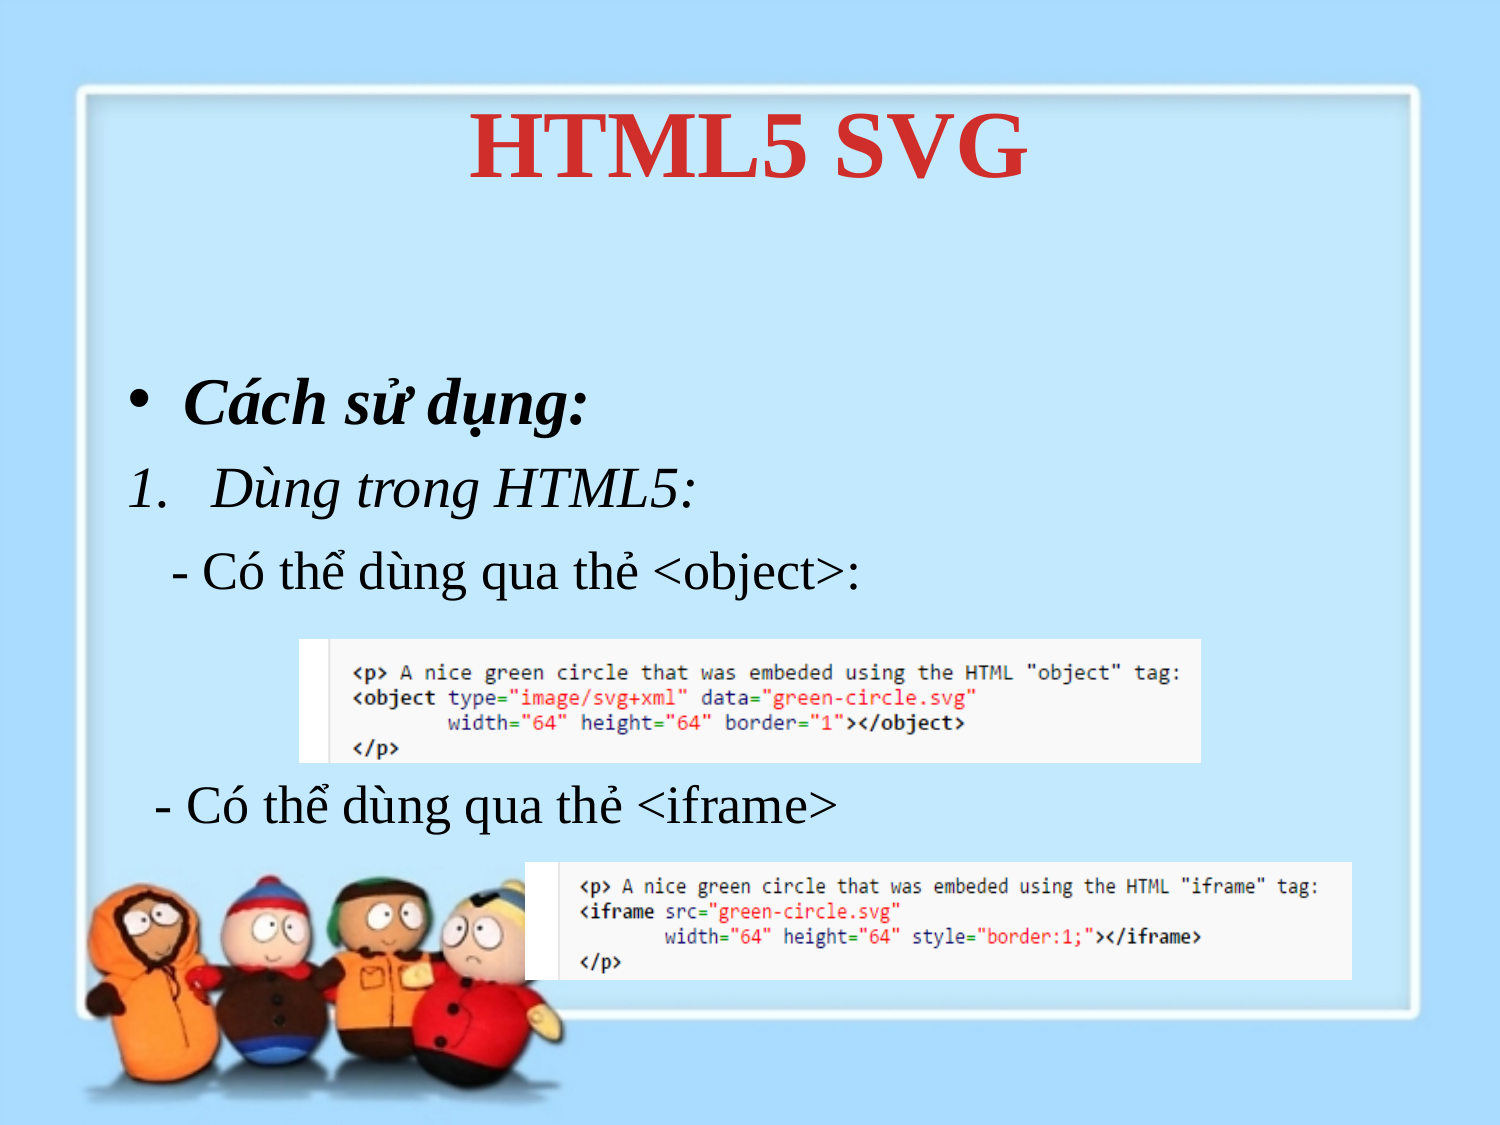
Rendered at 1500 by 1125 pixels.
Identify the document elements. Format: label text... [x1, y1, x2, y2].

list Cách sử dụng: Dùng trong HTML5: - Có thể dùng qua thẻ <object>: - Có thể dùng qua thẻ <iframe> [112, 350, 1388, 988]
picture [0, 0, 1500, 1125]
title HTML5 SVG [75, 45, 1425, 233]
